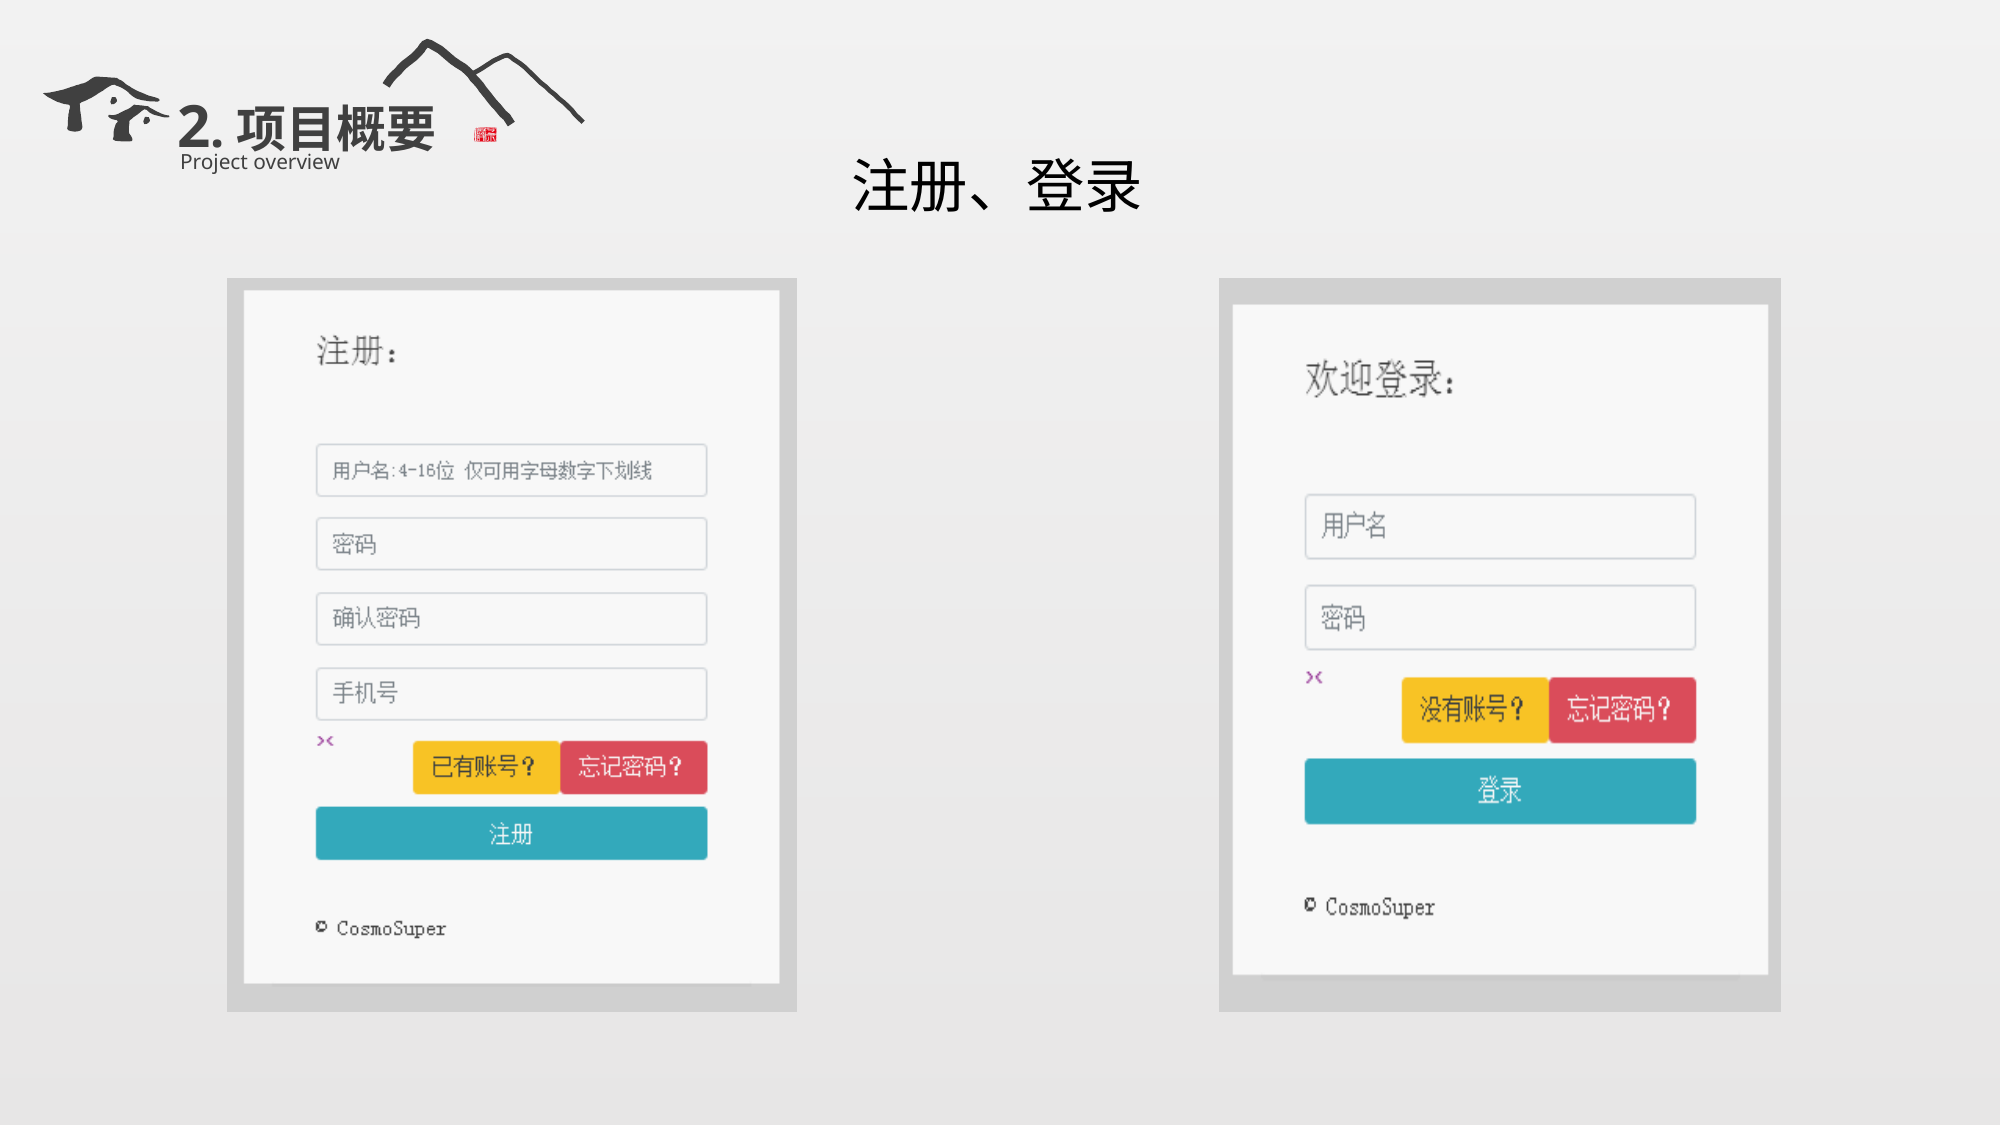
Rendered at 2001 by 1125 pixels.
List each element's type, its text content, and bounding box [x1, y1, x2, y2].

text_box 注册、登录 [610, 141, 1385, 227]
picture [227, 278, 797, 1012]
picture [1219, 278, 1781, 1012]
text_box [42, 43, 584, 182]
